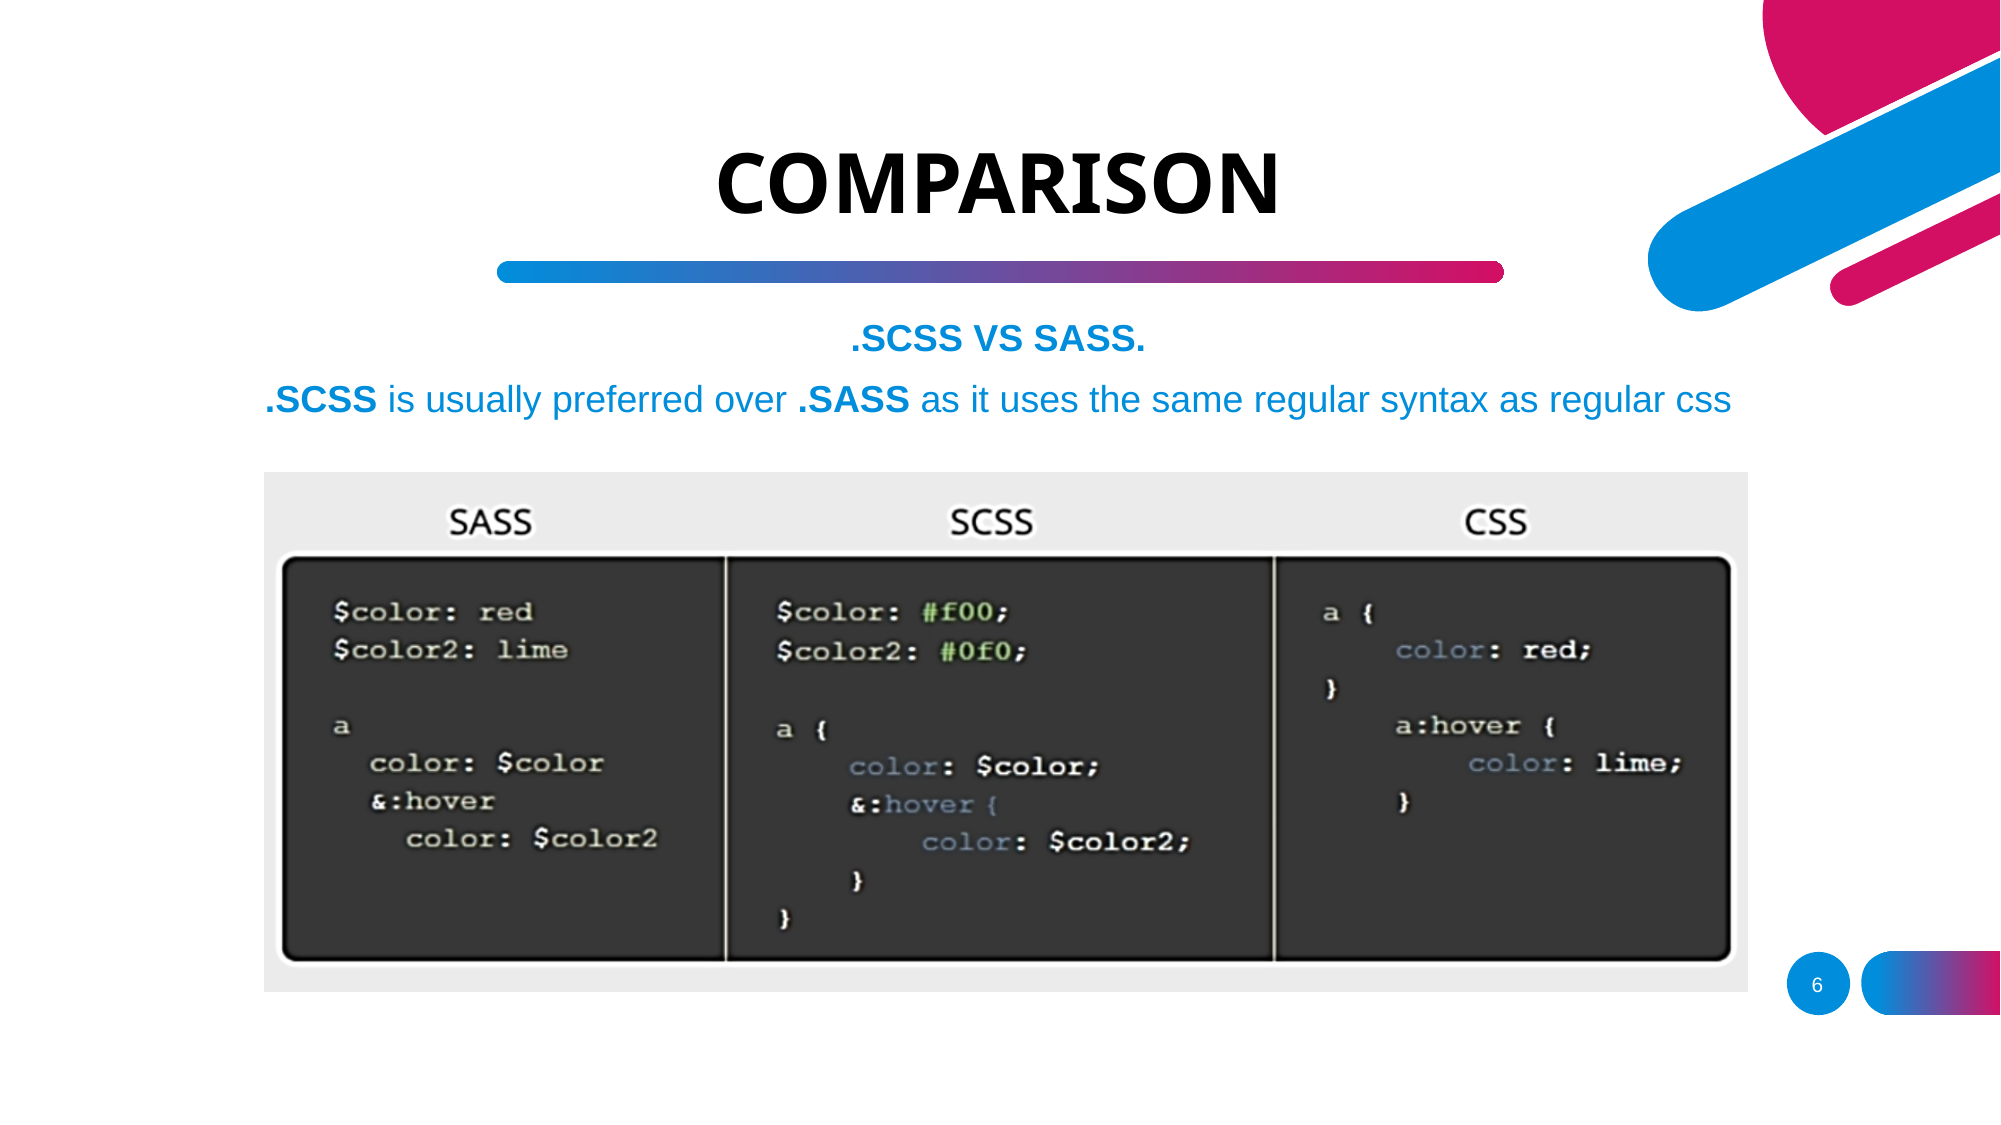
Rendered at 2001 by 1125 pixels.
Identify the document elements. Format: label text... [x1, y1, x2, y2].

list .SCSS VS SASS. .SCSS is usually preferred over .SASS as it uses the same regular syntax as regular css [136, 311, 1862, 427]
slide_number 6 [1772, 954, 1863, 1015]
picture [264, 472, 1748, 992]
title COMPARISON [136, 128, 1862, 240]
